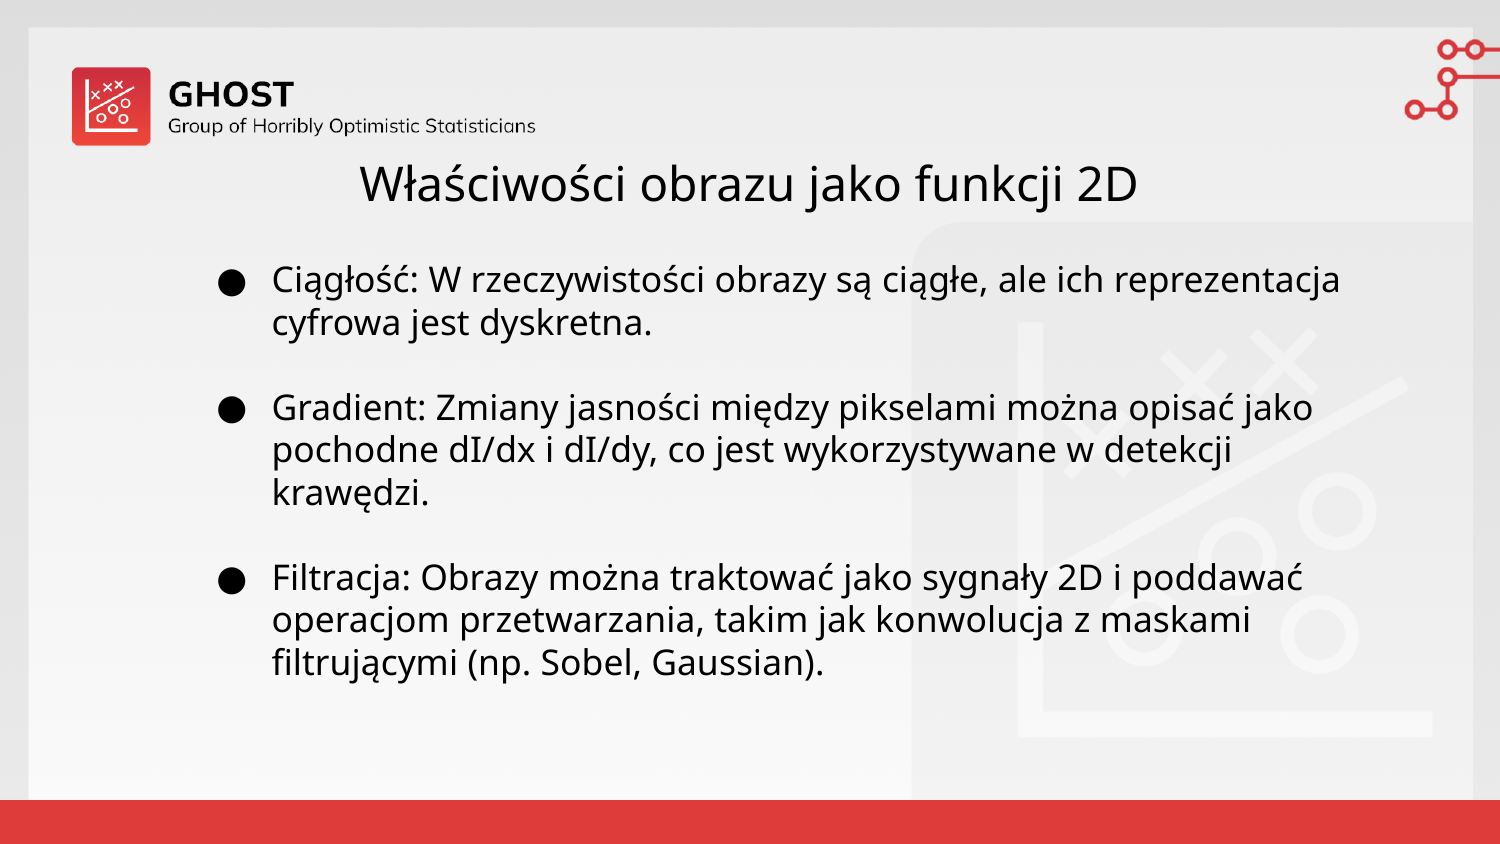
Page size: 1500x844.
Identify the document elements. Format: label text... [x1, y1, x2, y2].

text_box Ciągłość: W rzeczywistości obrazy są ciągłe, ale ich reprezentacja cyfrowa jest dyskretna. Gradient: Zmiany jasności między pikselami można opisać jako pochodne dI/dx i dI/dy, co jest wykorzystywane w detekcji krawędzi. Filtracja: Obrazy można traktować jako sygnały 2D i poddawać operacjom przetwarzania, takim jak konwolucja z maskami filtrującymi (np. Sobel, Gaussian). [181, 242, 1363, 698]
title Właściwości obrazu jako funkcji 2D [51, 138, 1449, 233]
picture [0, 0, 1500, 844]
